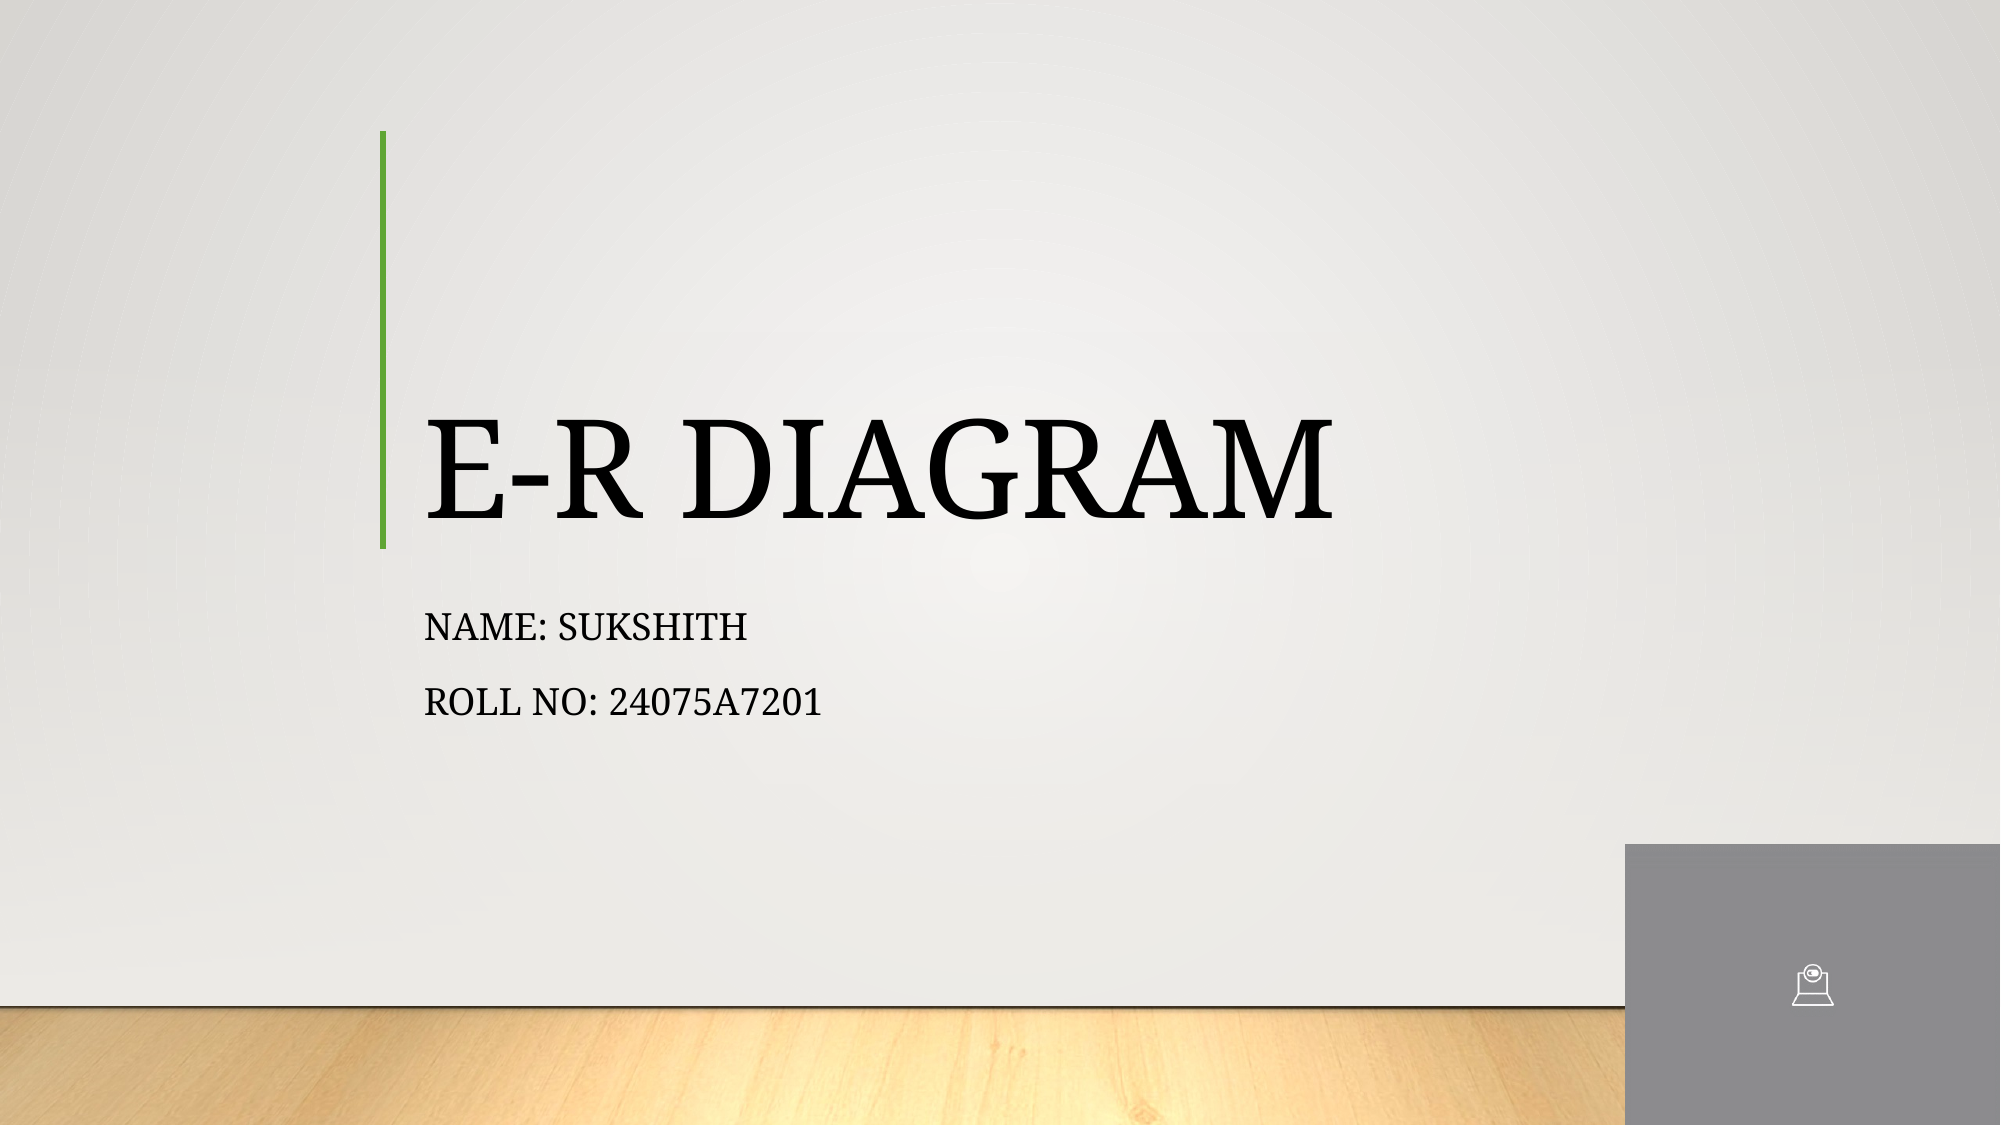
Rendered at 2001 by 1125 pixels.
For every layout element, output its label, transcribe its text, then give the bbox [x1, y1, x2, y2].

title E-R DIAGRAM [408, 131, 1814, 549]
picture [0, 1006, 1624, 1125]
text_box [1624, 843, 2000, 1125]
subtitle Name: SUKSHITH Roll No: 24075a7201 [408, 579, 1814, 740]
